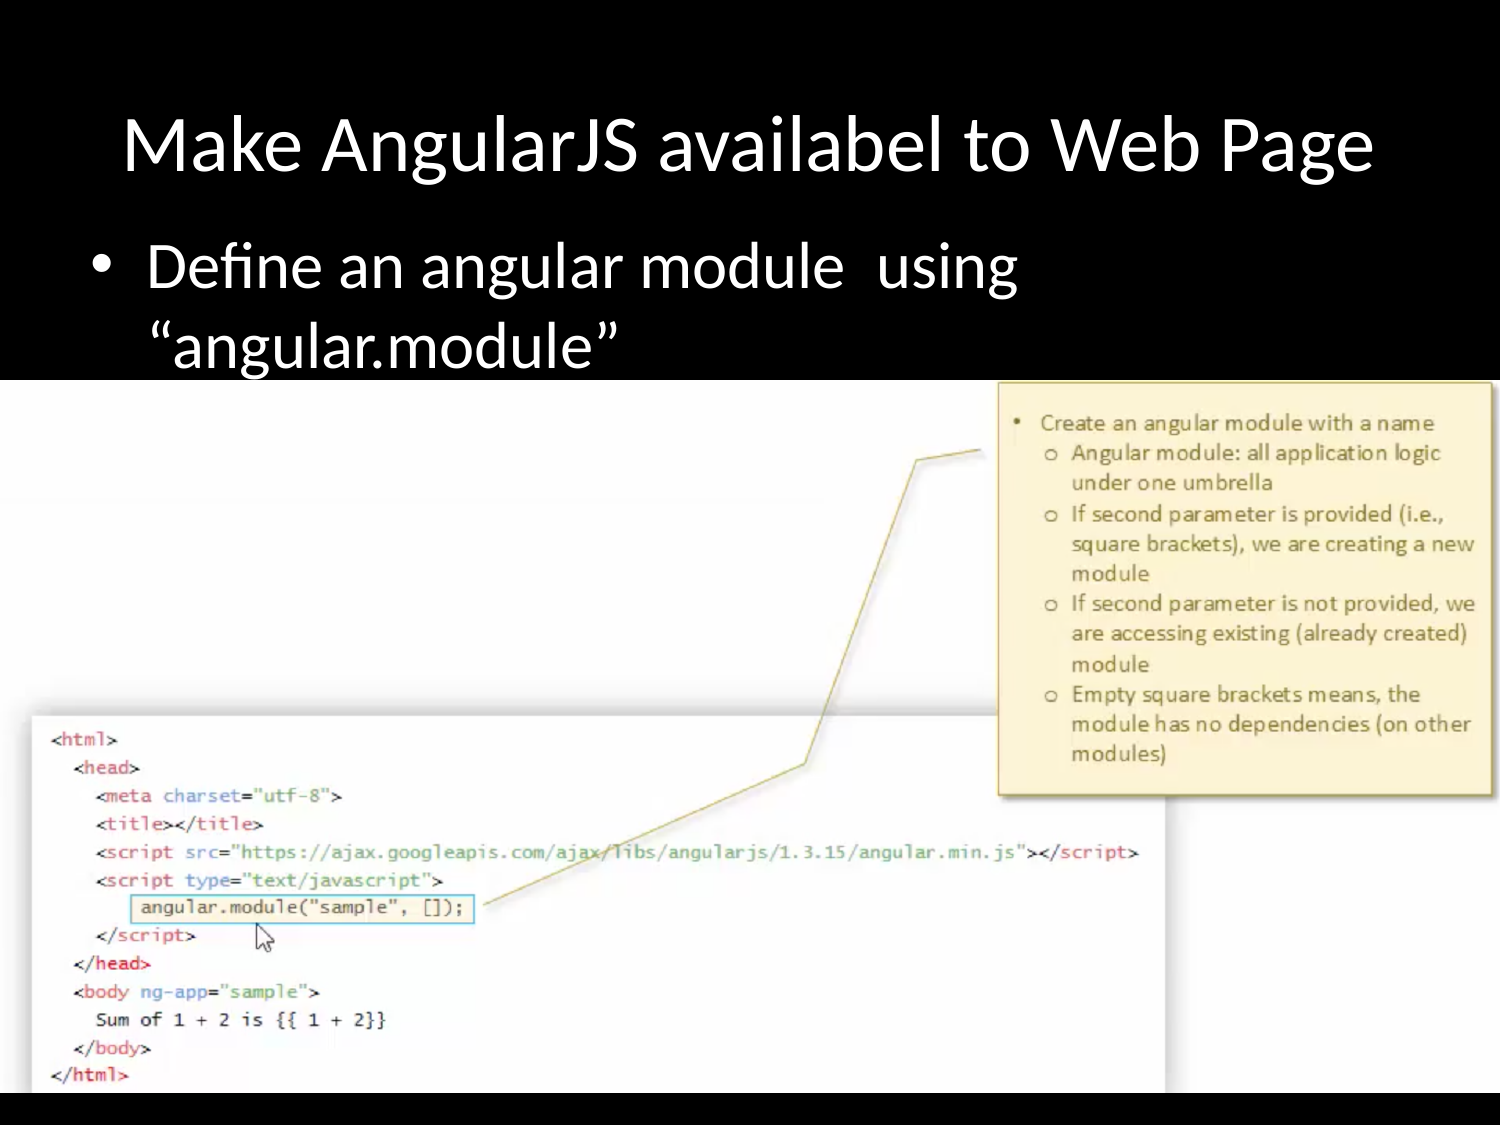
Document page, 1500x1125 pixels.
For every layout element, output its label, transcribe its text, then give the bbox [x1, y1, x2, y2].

list Define an angular module using “angular.module” [75, 214, 1425, 378]
picture [0, 380, 1500, 1094]
title Make AngularJS availabel to Web Page [75, 45, 1425, 214]
